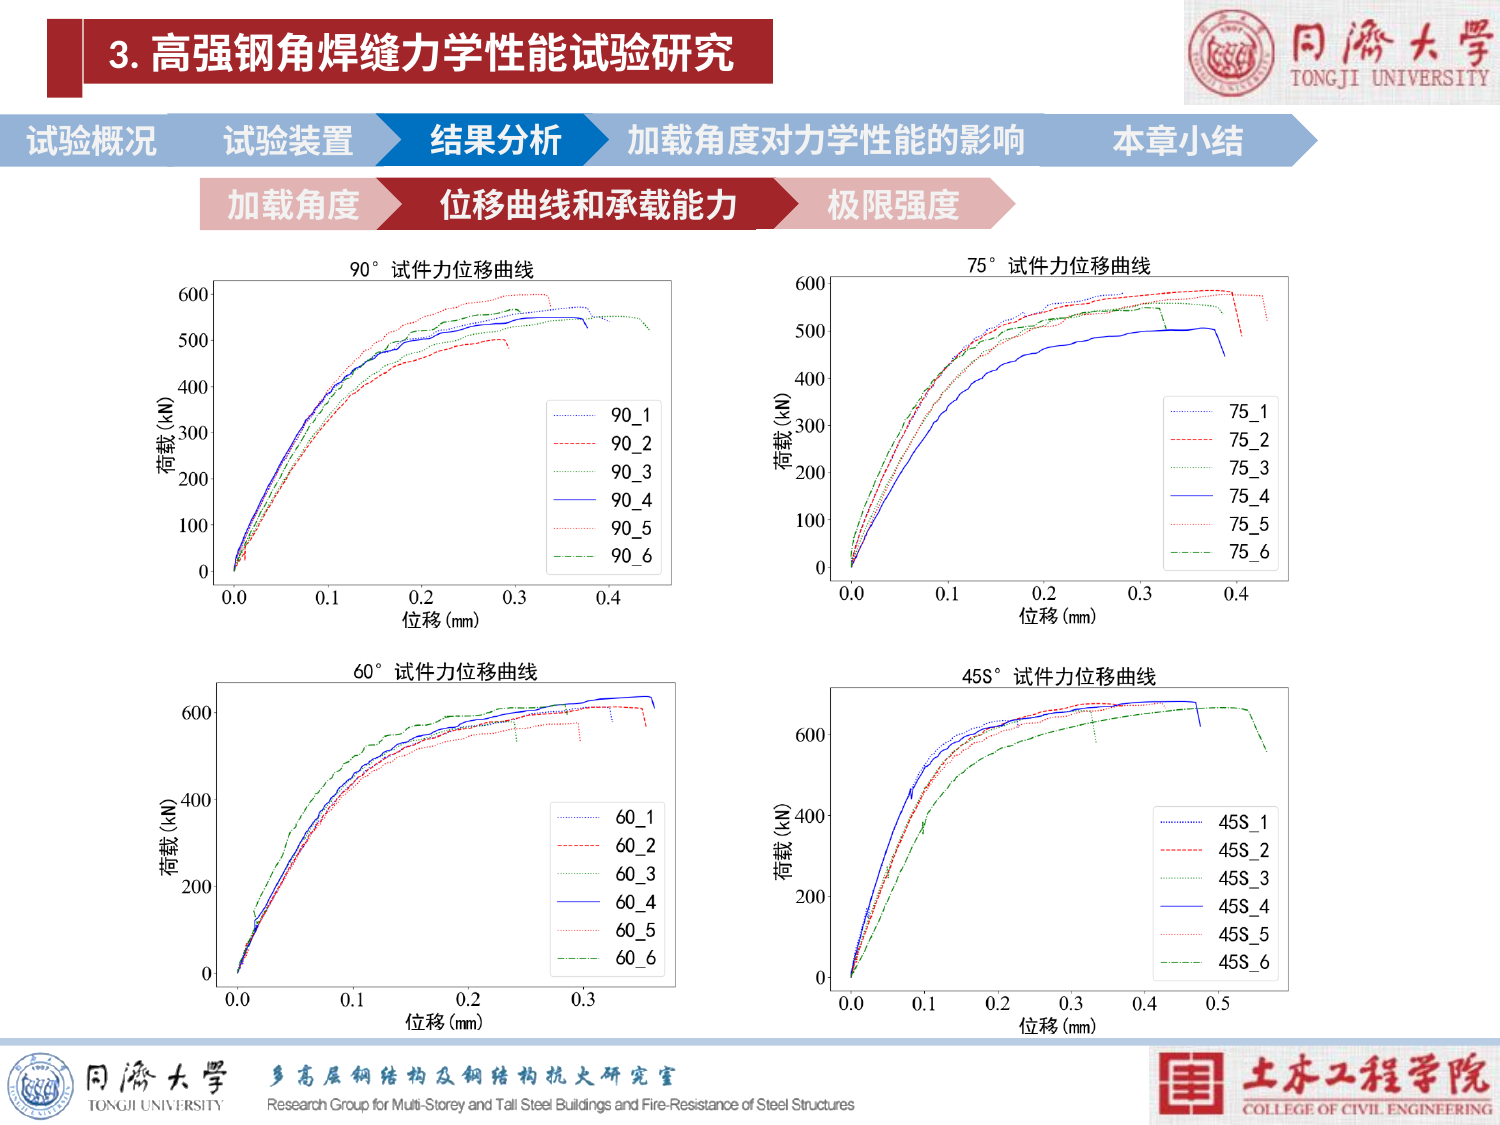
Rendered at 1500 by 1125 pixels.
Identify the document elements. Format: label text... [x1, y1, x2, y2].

text_box 极限强度 [770, 175, 1018, 228]
text_box [47, 18, 83, 98]
text_box 加载角度对力学性能的影响 [581, 111, 1062, 168]
text_box 加载角度 [197, 175, 405, 232]
picture [755, 639, 1347, 1035]
text_box 本章小结 [1037, 111, 1321, 169]
picture [142, 635, 734, 1030]
text_box 3.高强钢角焊缝力学性能试验研究 [83, 19, 773, 84]
text_box 结果分析 [373, 111, 605, 168]
text_box 位移曲线和承载能力 [377, 175, 795, 232]
text_box 试验概况 [0, 112, 189, 169]
picture [755, 229, 1347, 624]
picture [139, 233, 731, 628]
picture [1184, 0, 1500, 105]
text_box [0, 1037, 1500, 1125]
text_box 试验装置 [165, 111, 398, 169]
